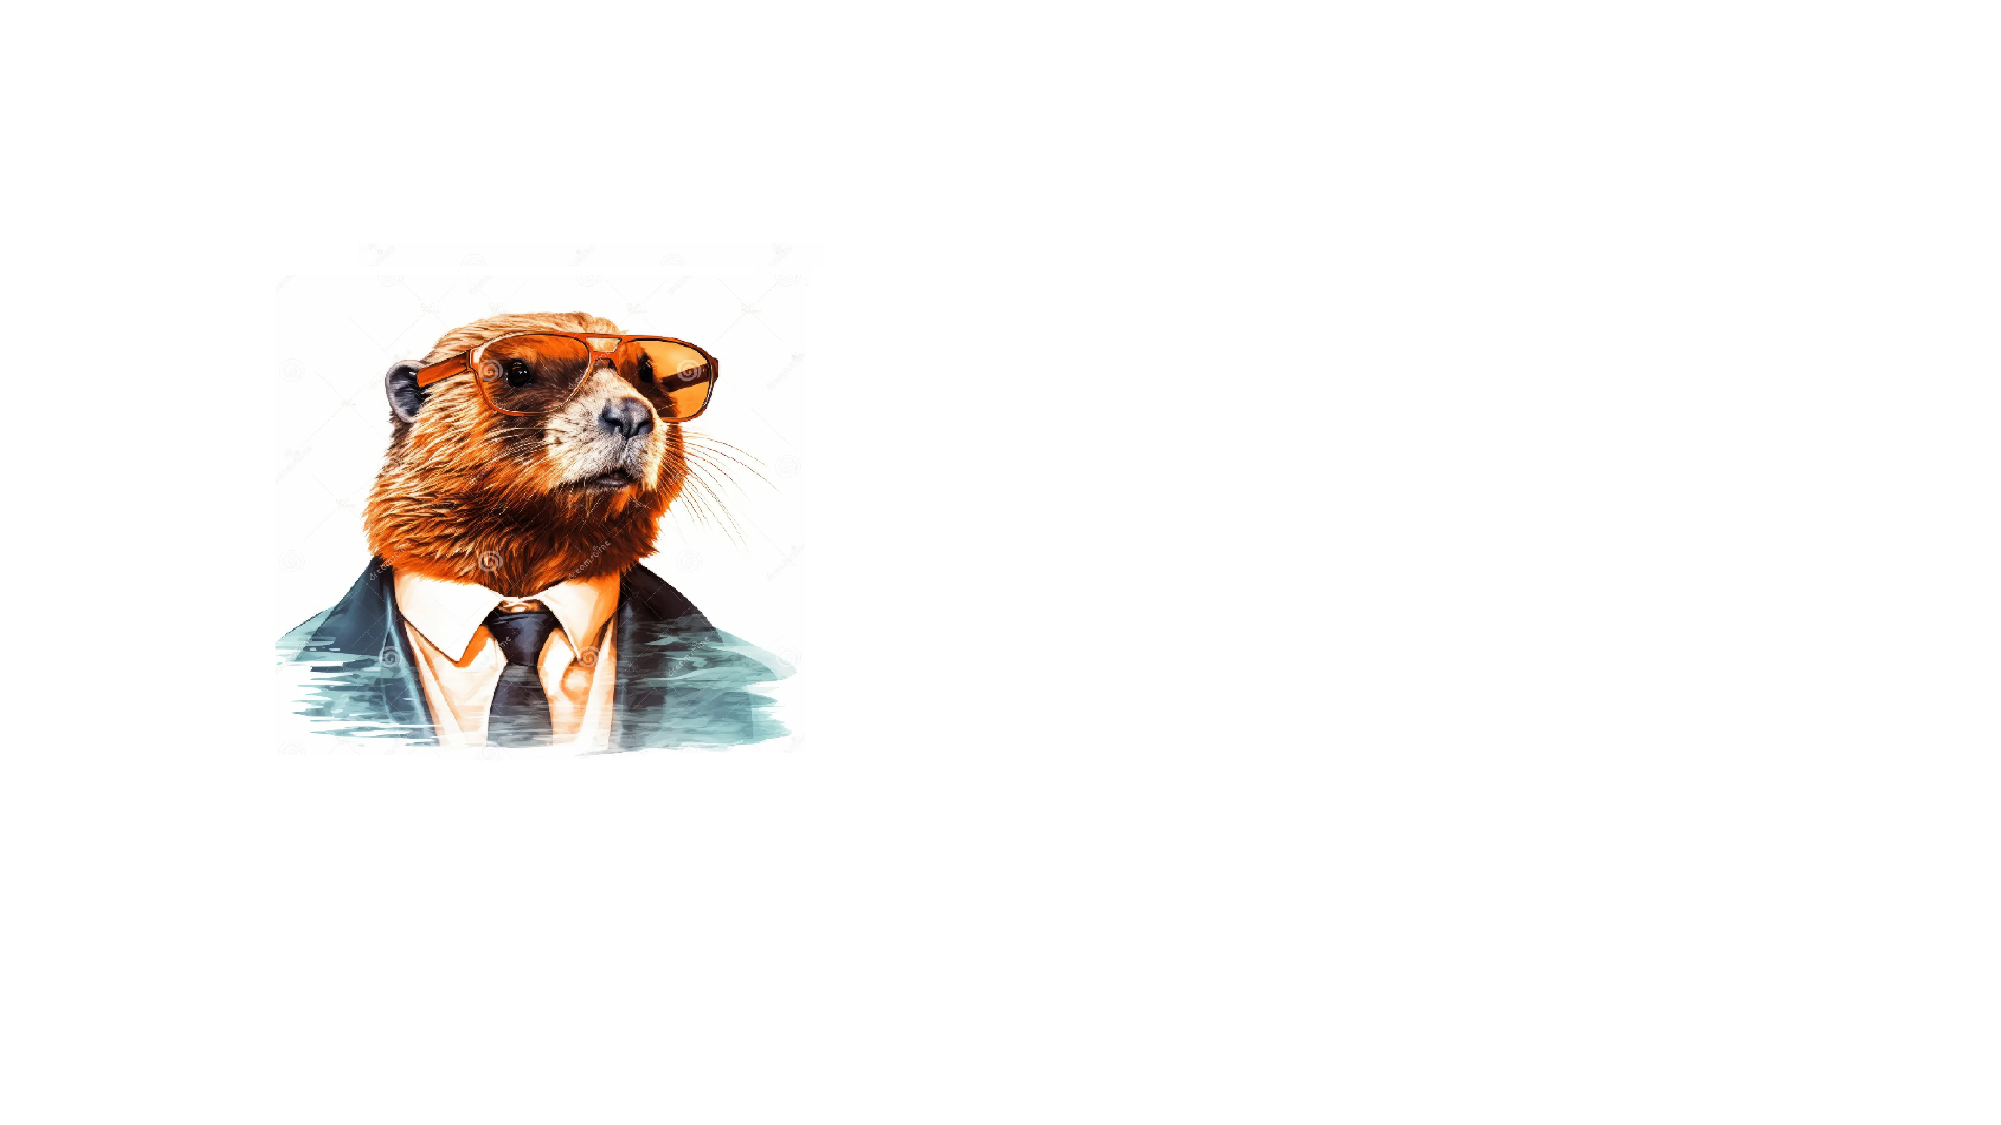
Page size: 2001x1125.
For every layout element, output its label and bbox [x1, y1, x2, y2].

picture [200, 0, 1800, 1125]
